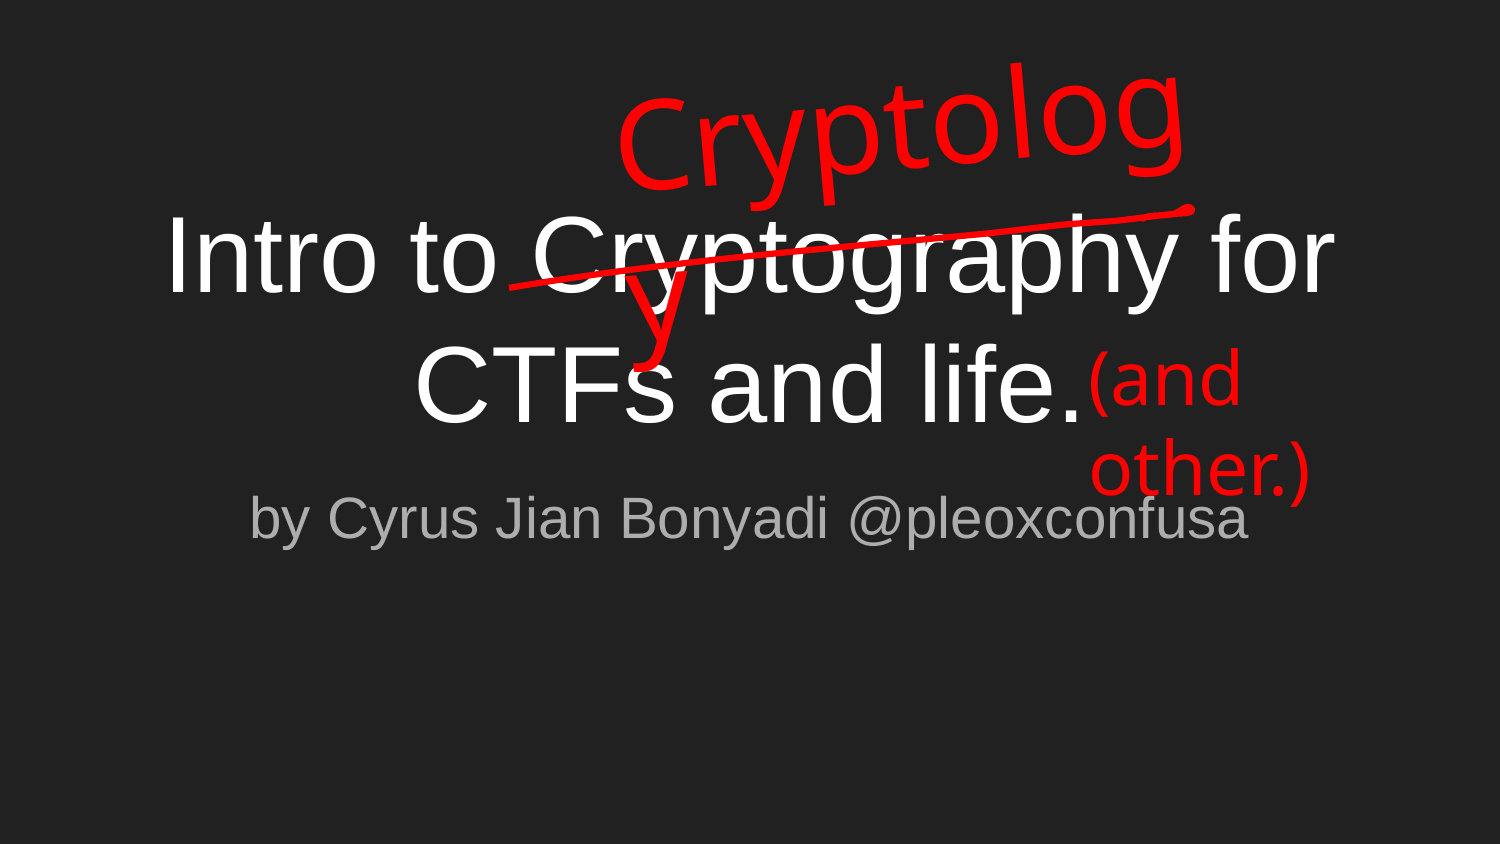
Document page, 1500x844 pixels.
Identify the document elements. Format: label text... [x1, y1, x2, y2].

title Intro to Cryptography for CTFs and life. [51, 122, 1449, 459]
subtitle by Cyrus Jian Bonyadi @pleoxconfusa [51, 464, 1449, 595]
text_box (and other.) [1073, 315, 1449, 479]
text_box [509, 207, 1193, 288]
text_box Cryptology [590, 1, 1232, 283]
